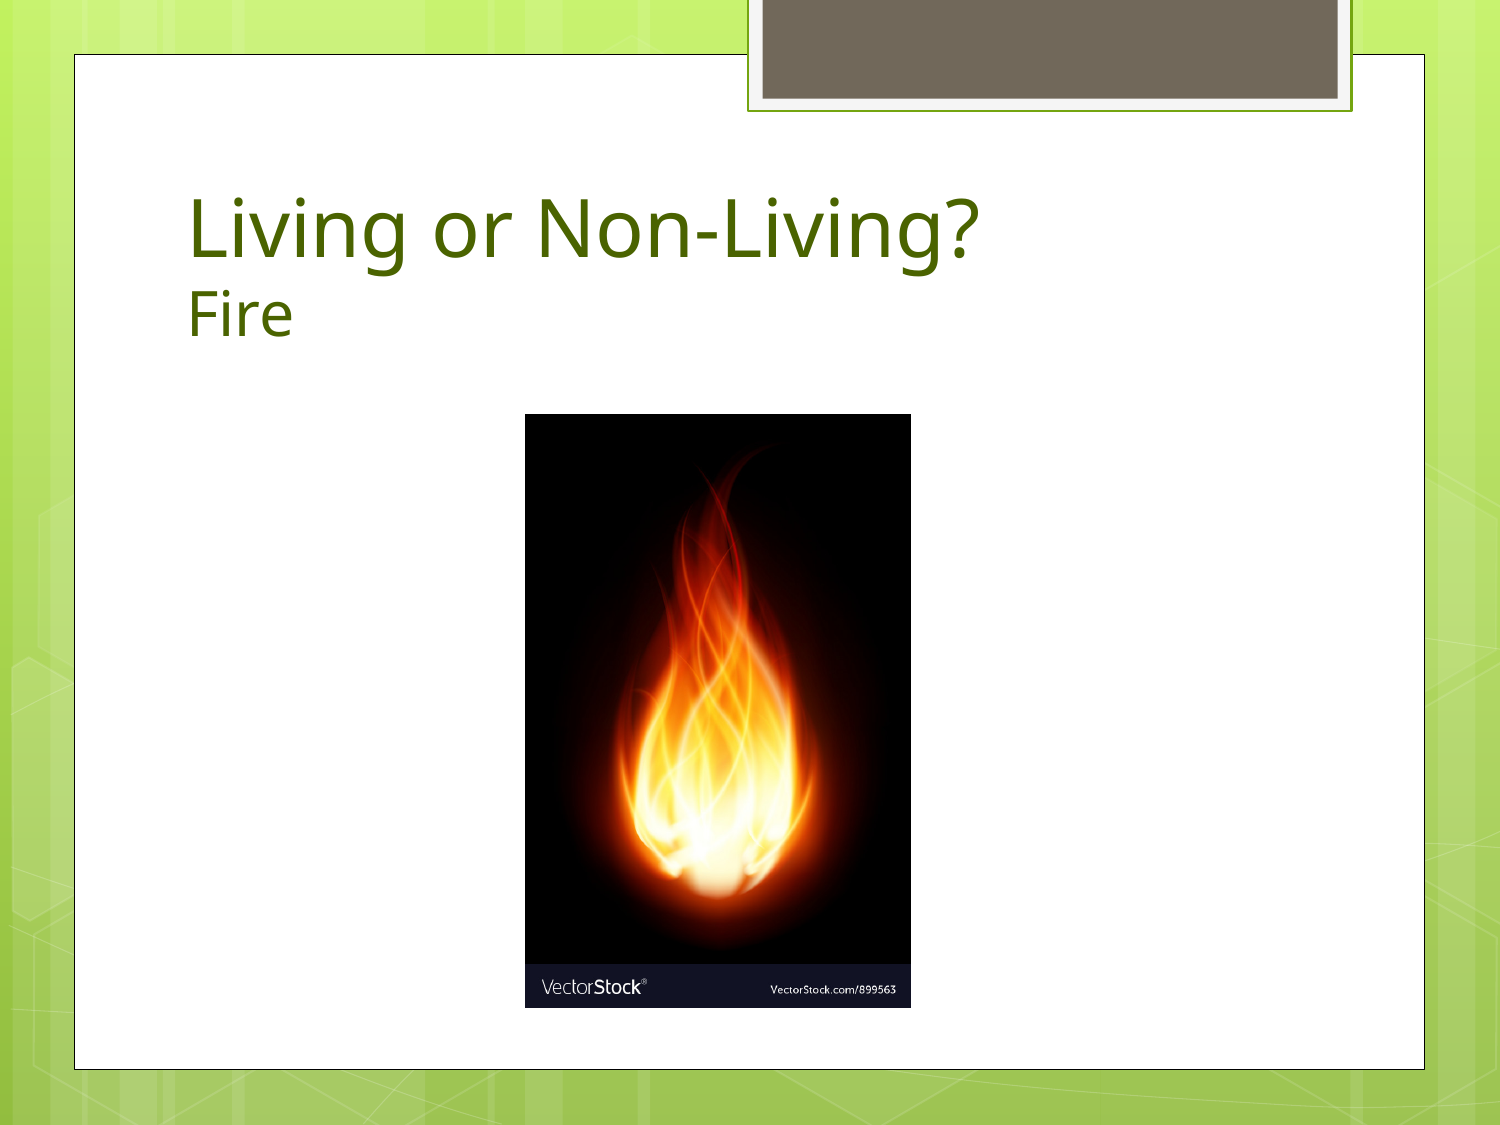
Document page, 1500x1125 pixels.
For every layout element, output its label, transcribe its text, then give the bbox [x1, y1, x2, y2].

title Living or Non-Living? Fire [171, 168, 1324, 357]
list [525, 414, 911, 1009]
